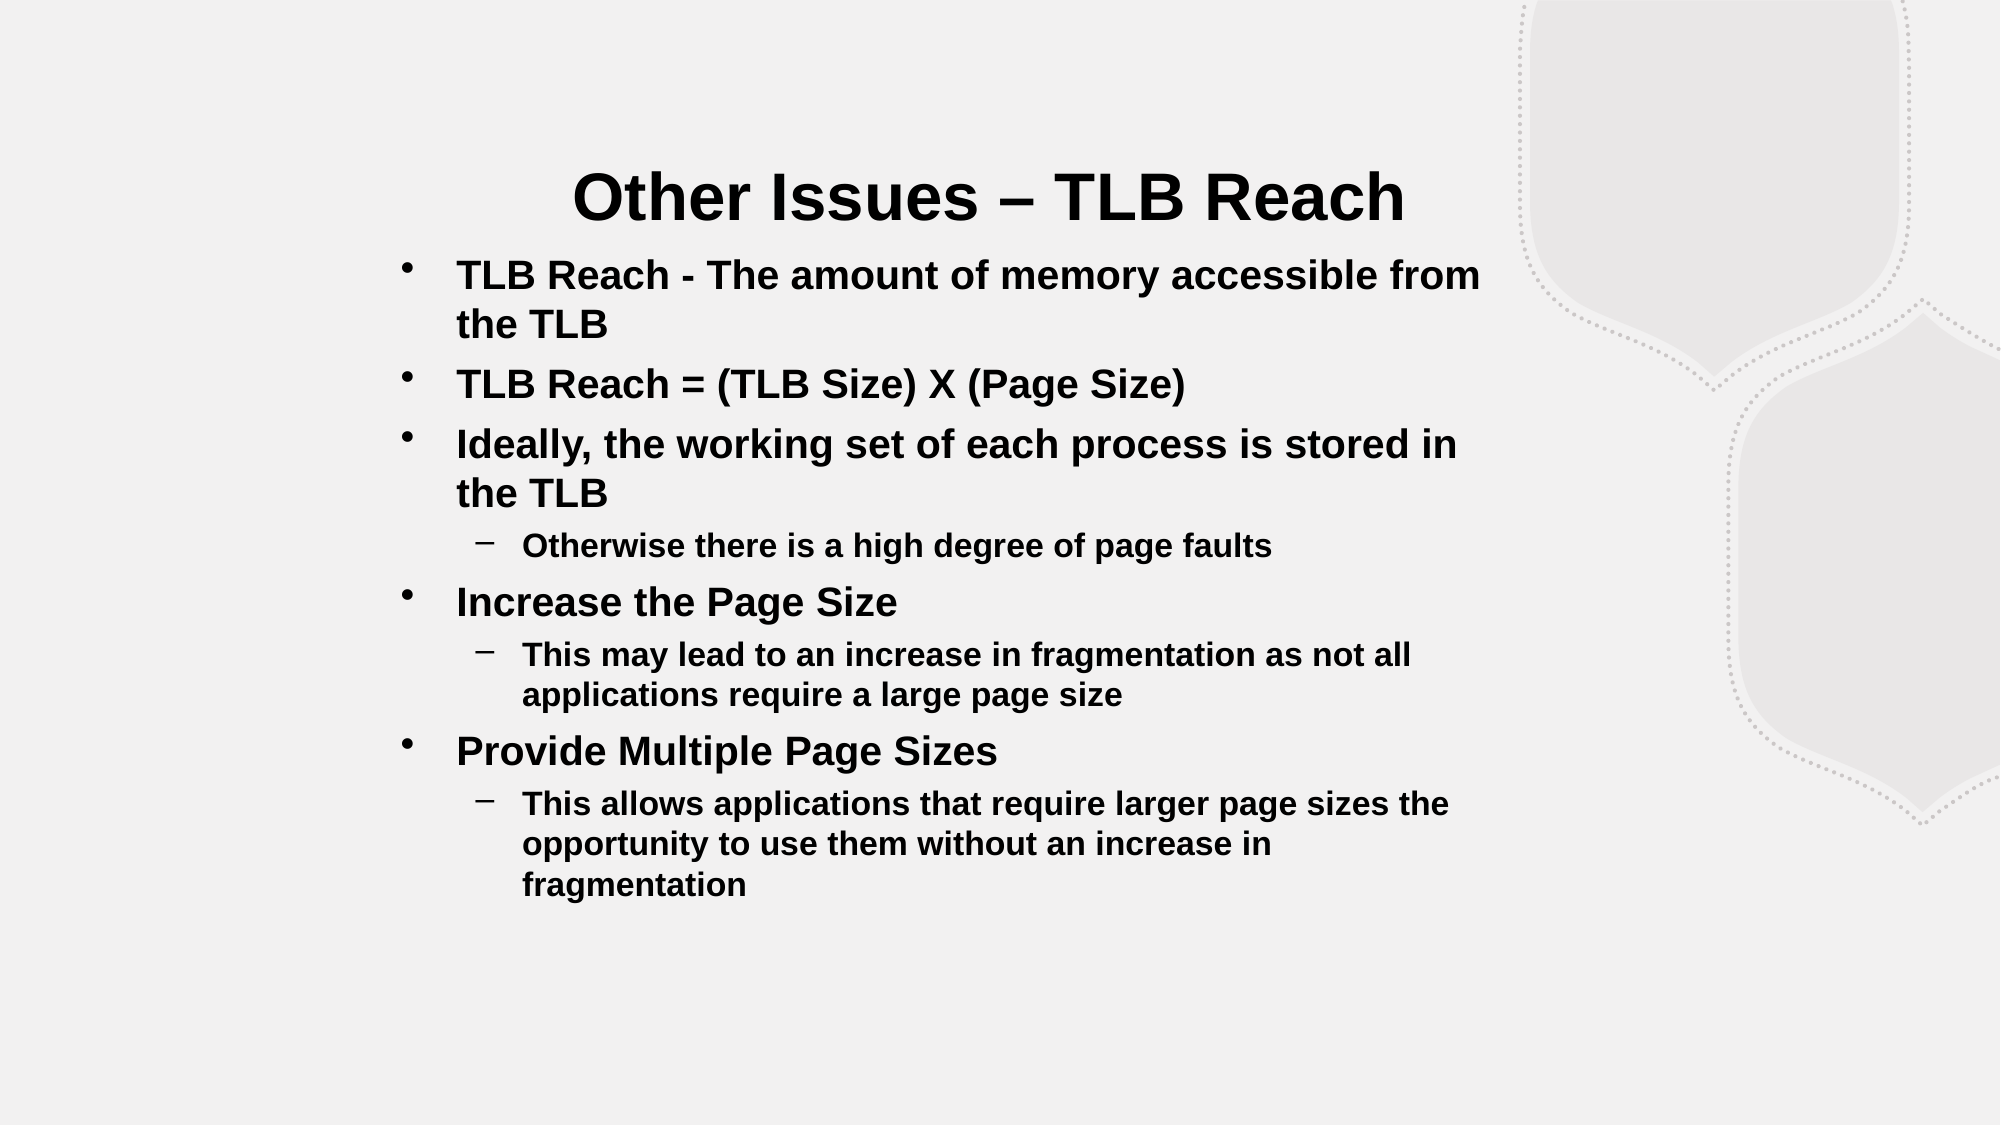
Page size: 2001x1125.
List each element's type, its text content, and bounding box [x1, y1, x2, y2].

text_box Other Issues – TLB Reach [362, 99, 1638, 288]
text_box TLB Reach - The amount of memory accessible from the TLB TLB Reach = (TLB Size) X (Page Size) Ideally, the working set of each process is stored in the TLB Otherwise there is a high degree of page faults Increase the Page Size This may lead to an increase in fragmentation as not all applications require a large page size Provide Multiple Page Sizes This allows applications that require larger page sizes the opportunity to use them without an increase in fragmentation [385, 241, 1502, 966]
